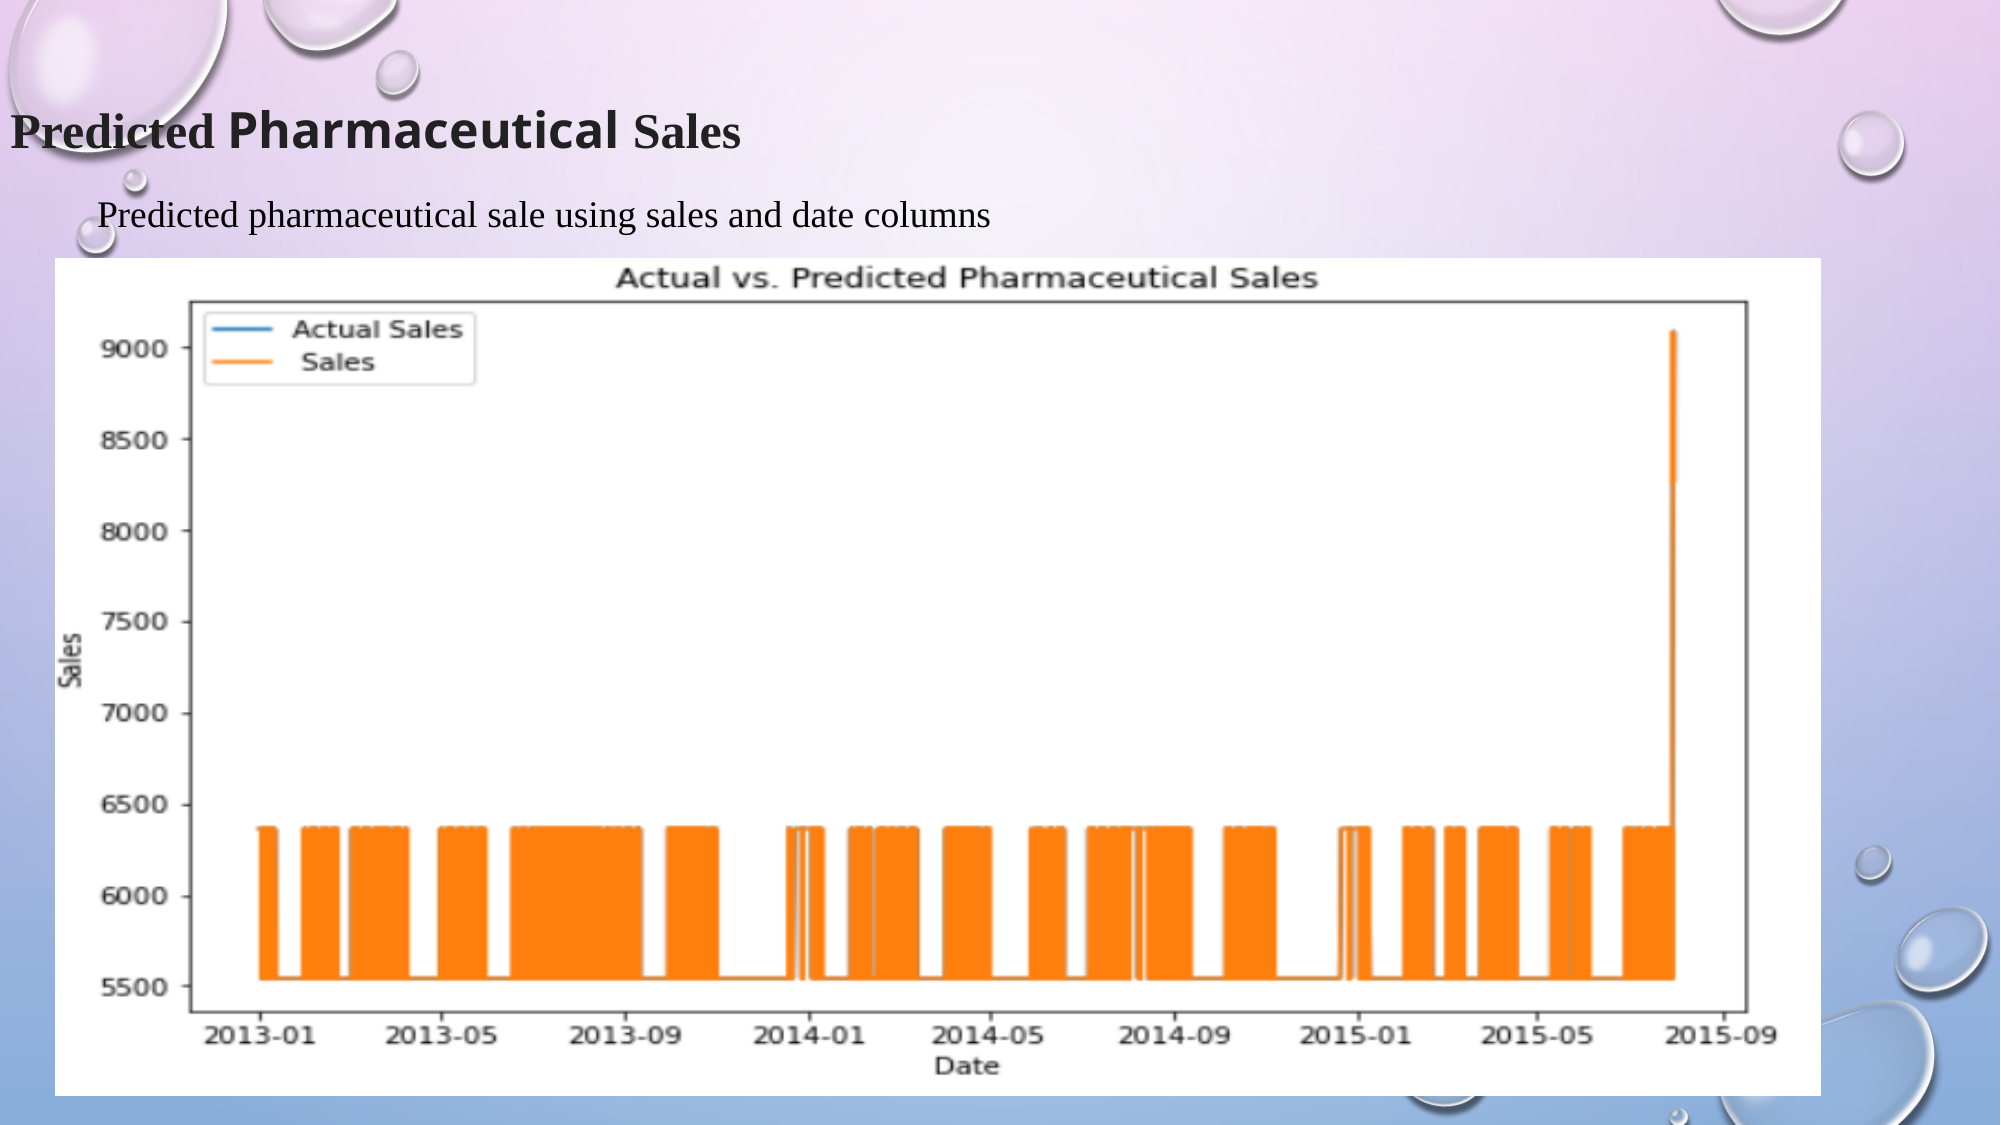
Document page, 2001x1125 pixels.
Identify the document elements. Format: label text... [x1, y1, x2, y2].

text_box Predicted pharmaceutical sale using sales and date columns [82, 182, 1243, 257]
picture [0, 0, 2000, 1125]
text_box Predicted Pharmaceutical Sales [0, 91, 769, 167]
